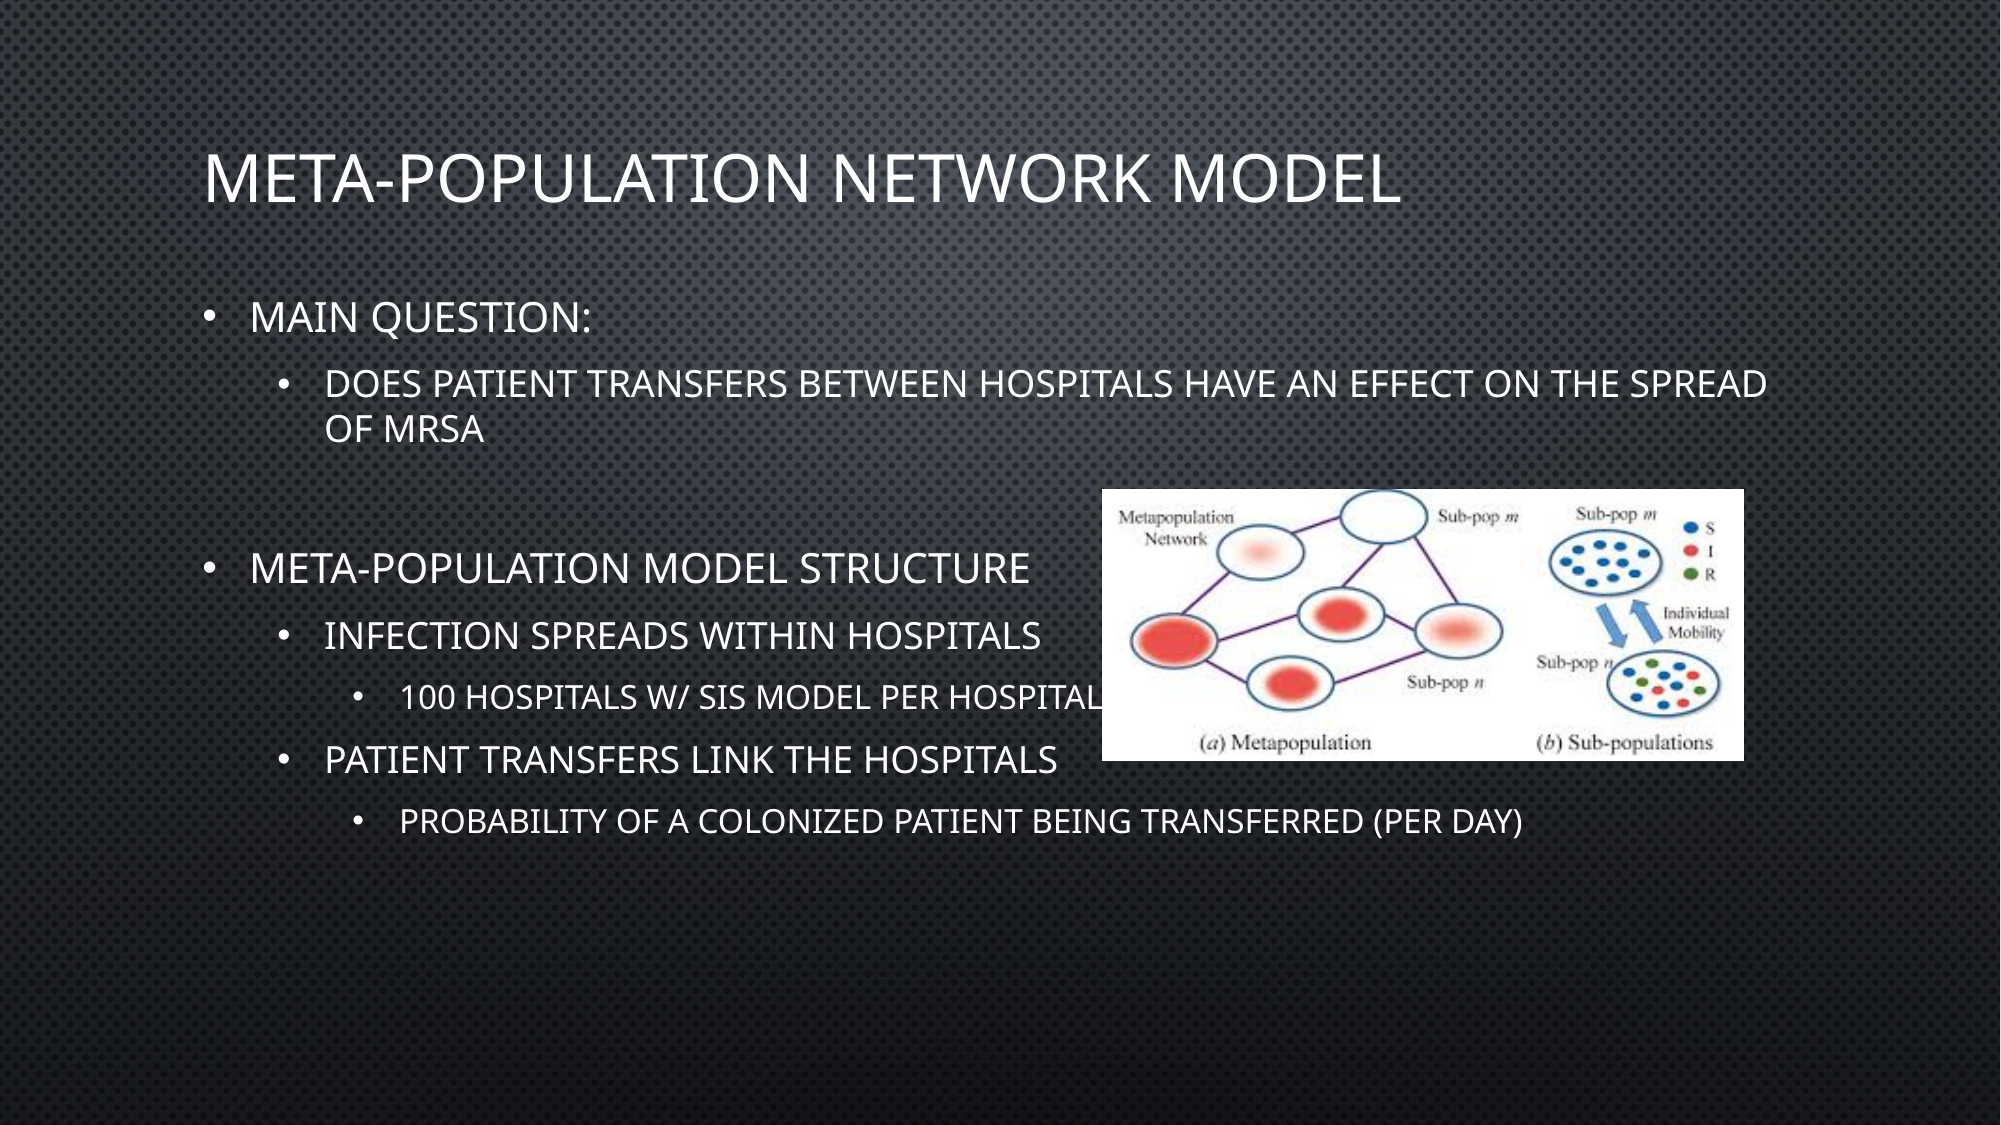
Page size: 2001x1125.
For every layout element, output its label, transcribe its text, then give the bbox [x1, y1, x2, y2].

list Main Question: Does patient transfers between hospitals have an effect on the Spread of MRSA Meta-population model structure Infection spreads within Hospitals 100 hospitals w/ SIS model per hospital Patient Transfers link the hospitals probability of a colonized patient being transferred (per day) [187, 267, 1813, 950]
picture [1102, 489, 1744, 761]
title Meta-population network model [187, 99, 1813, 252]
